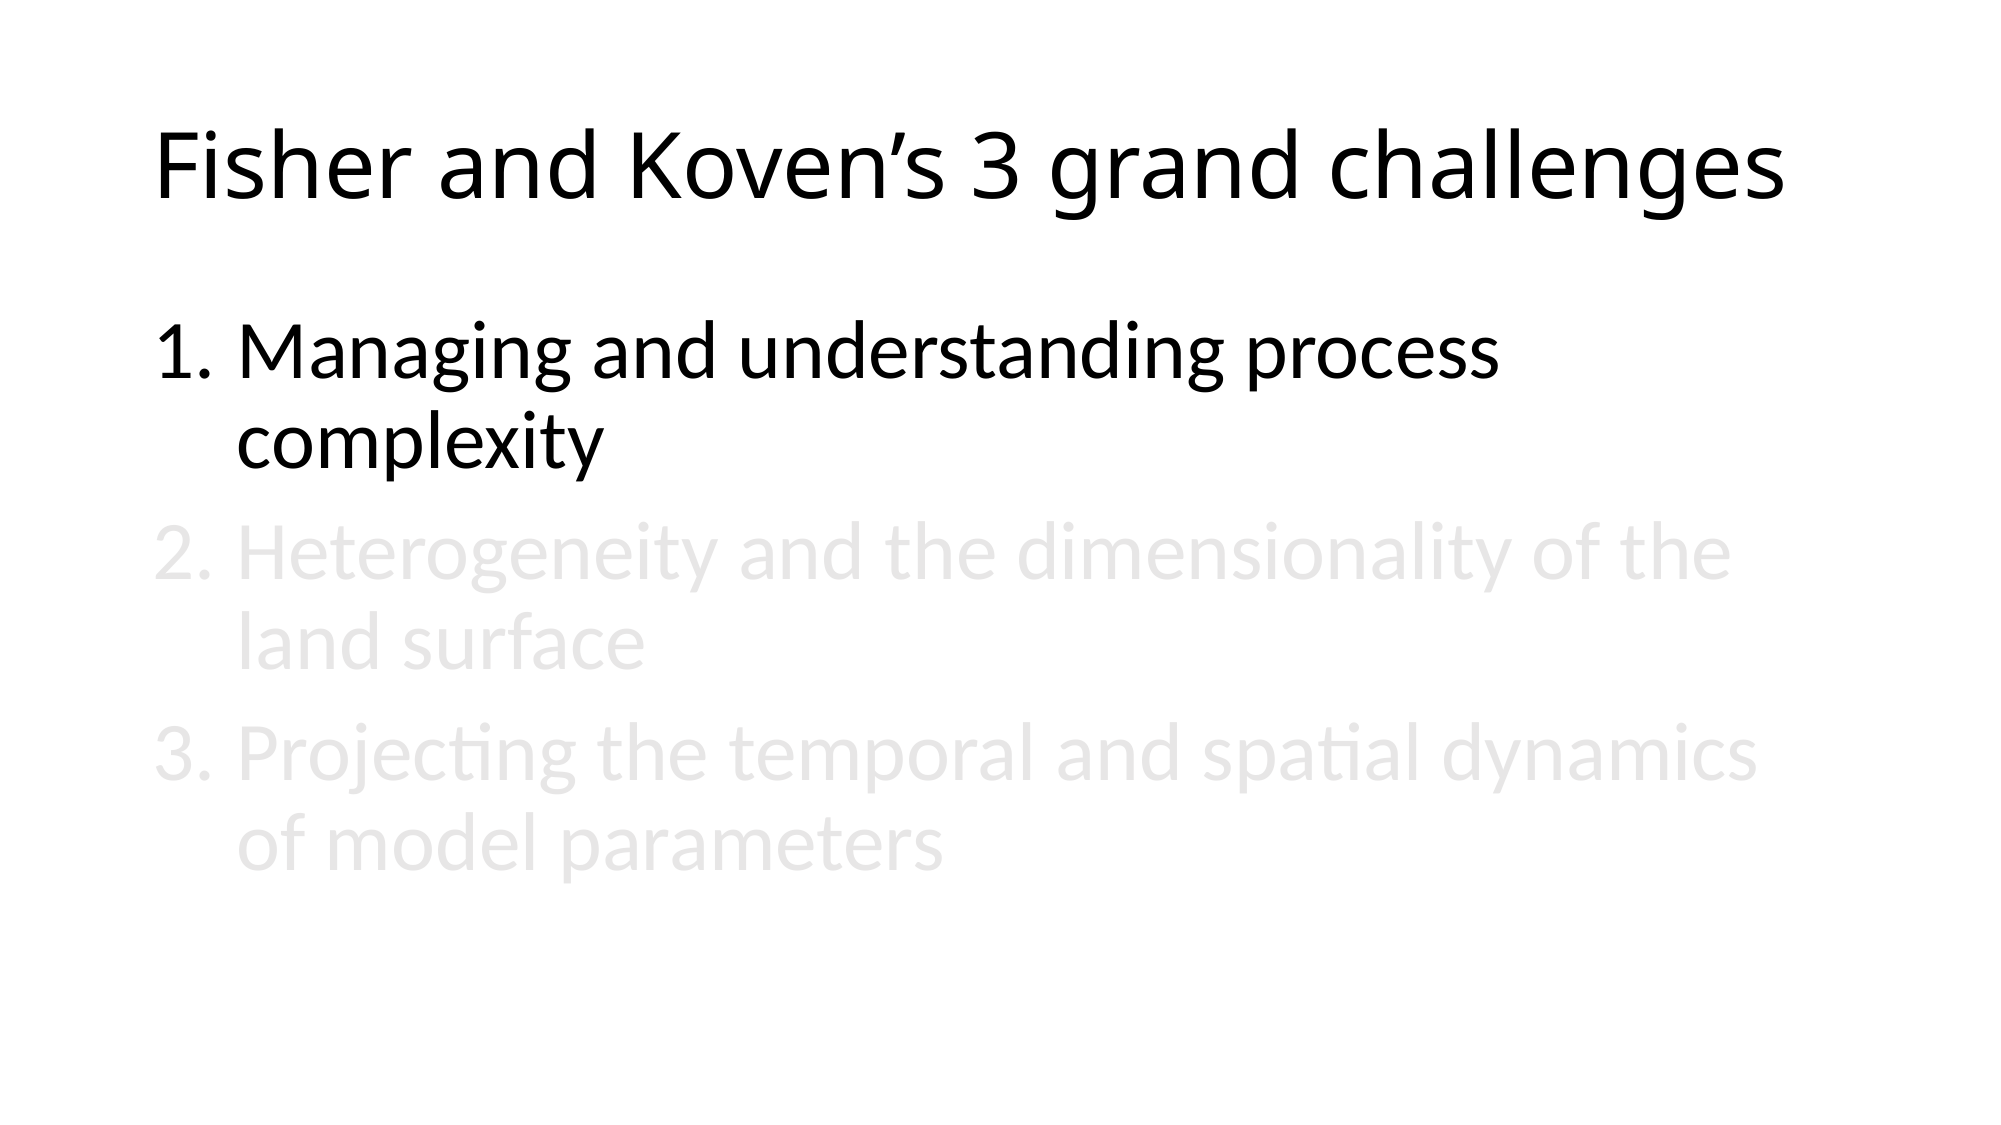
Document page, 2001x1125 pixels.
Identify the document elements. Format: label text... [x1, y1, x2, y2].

title Fisher and Koven’s 3 grand challenges [137, 59, 1863, 278]
list Managing and understanding process complexity Heterogeneity and the dimensionality of the land surface Projecting the temporal and spatial dynamics of model parameters [137, 299, 1863, 1014]
